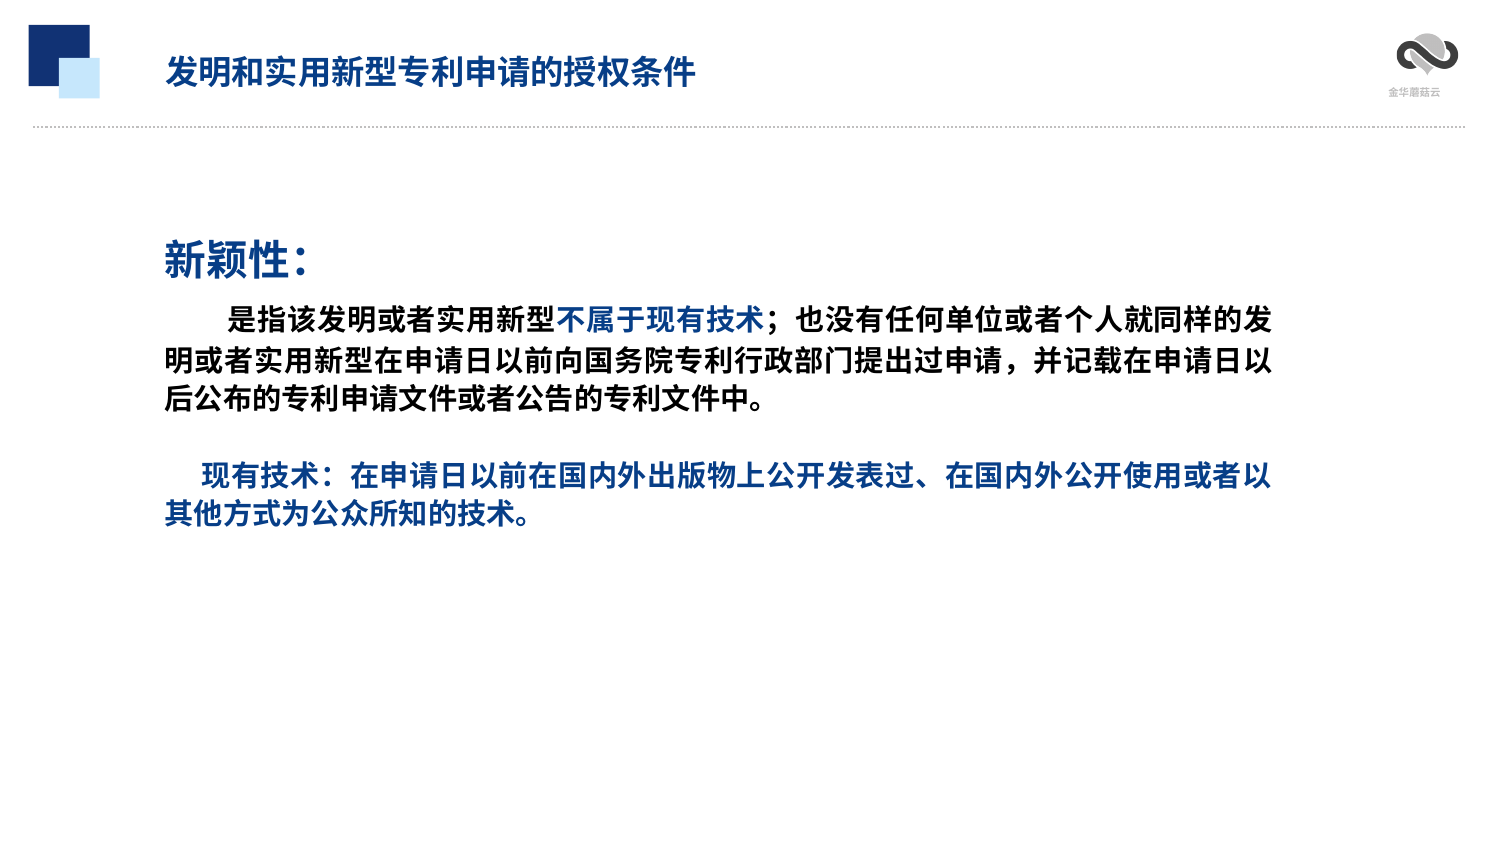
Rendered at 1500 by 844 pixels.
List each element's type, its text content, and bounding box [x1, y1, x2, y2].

text_box 发明和实用新型专利申请的授权条件 [150, 43, 713, 99]
picture [1378, 22, 1466, 87]
text_box 新颖性： 是指该发明或者实用新型不属于现有技术；也没有任何单位或者个人就同样的发明或者实用新型在申请日以前向国务院专利行政部门提出过申请，并记载在申请日以后公布的专利申请文件或者公告的专利文件中。 现有技术：在申请日以前在国内外出版物上公开发表过、在国内外公开使用或者以其他方式为公众所知的技术。 [149, 220, 1288, 829]
